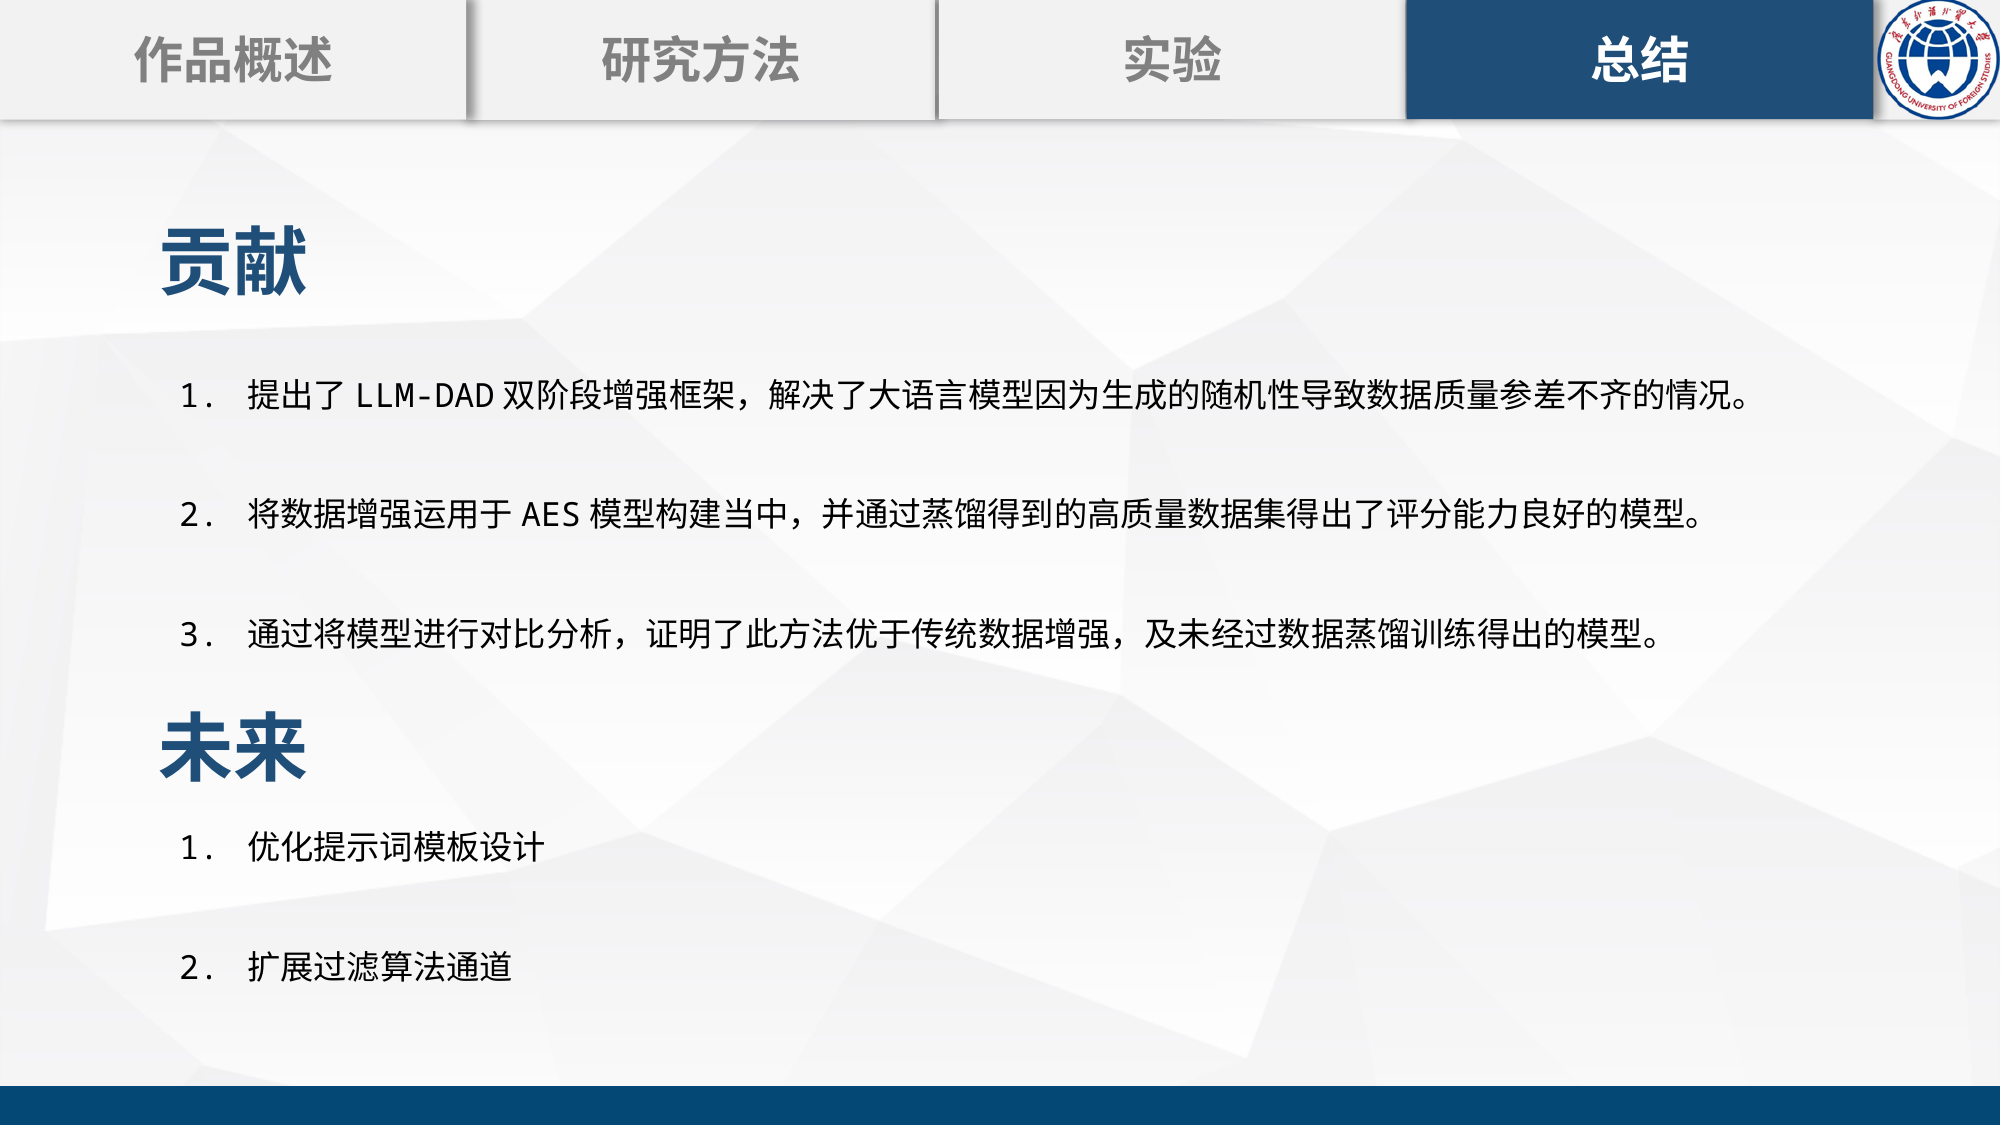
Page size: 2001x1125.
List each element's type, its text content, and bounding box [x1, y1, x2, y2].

text_box 实验 [938, 0, 1399, 120]
text_box 贡献 [109, 207, 358, 313]
text_box 总结 [1406, 0, 1874, 120]
text_box 研究方法 [482, 0, 932, 120]
text_box 未来 [109, 693, 358, 798]
text_box 1. 优化提示词模板设计 2. 扩展过滤算法通道 [164, 799, 1843, 1005]
text_box [1713, 1085, 2000, 1125]
text_box 作品概述 [0, 0, 467, 120]
picture [0, 0, 2001, 1125]
text_box 1. 提出了LLM-DAD双阶段增强框架，解决了大语言模型因为生成的随机性导致数据质量参差不齐的情况。 2. 将数据增强运用于AES模型构建当中，并通过蒸馏得到的高质量数据集得出了评分能力良好的模型。 3. 通过将模型进行对比分析，证明了此方法优于传统数据增强，及未经过数据蒸馏训练得出的模型。 [164, 346, 1843, 719]
text_box [0, 1085, 1713, 1125]
